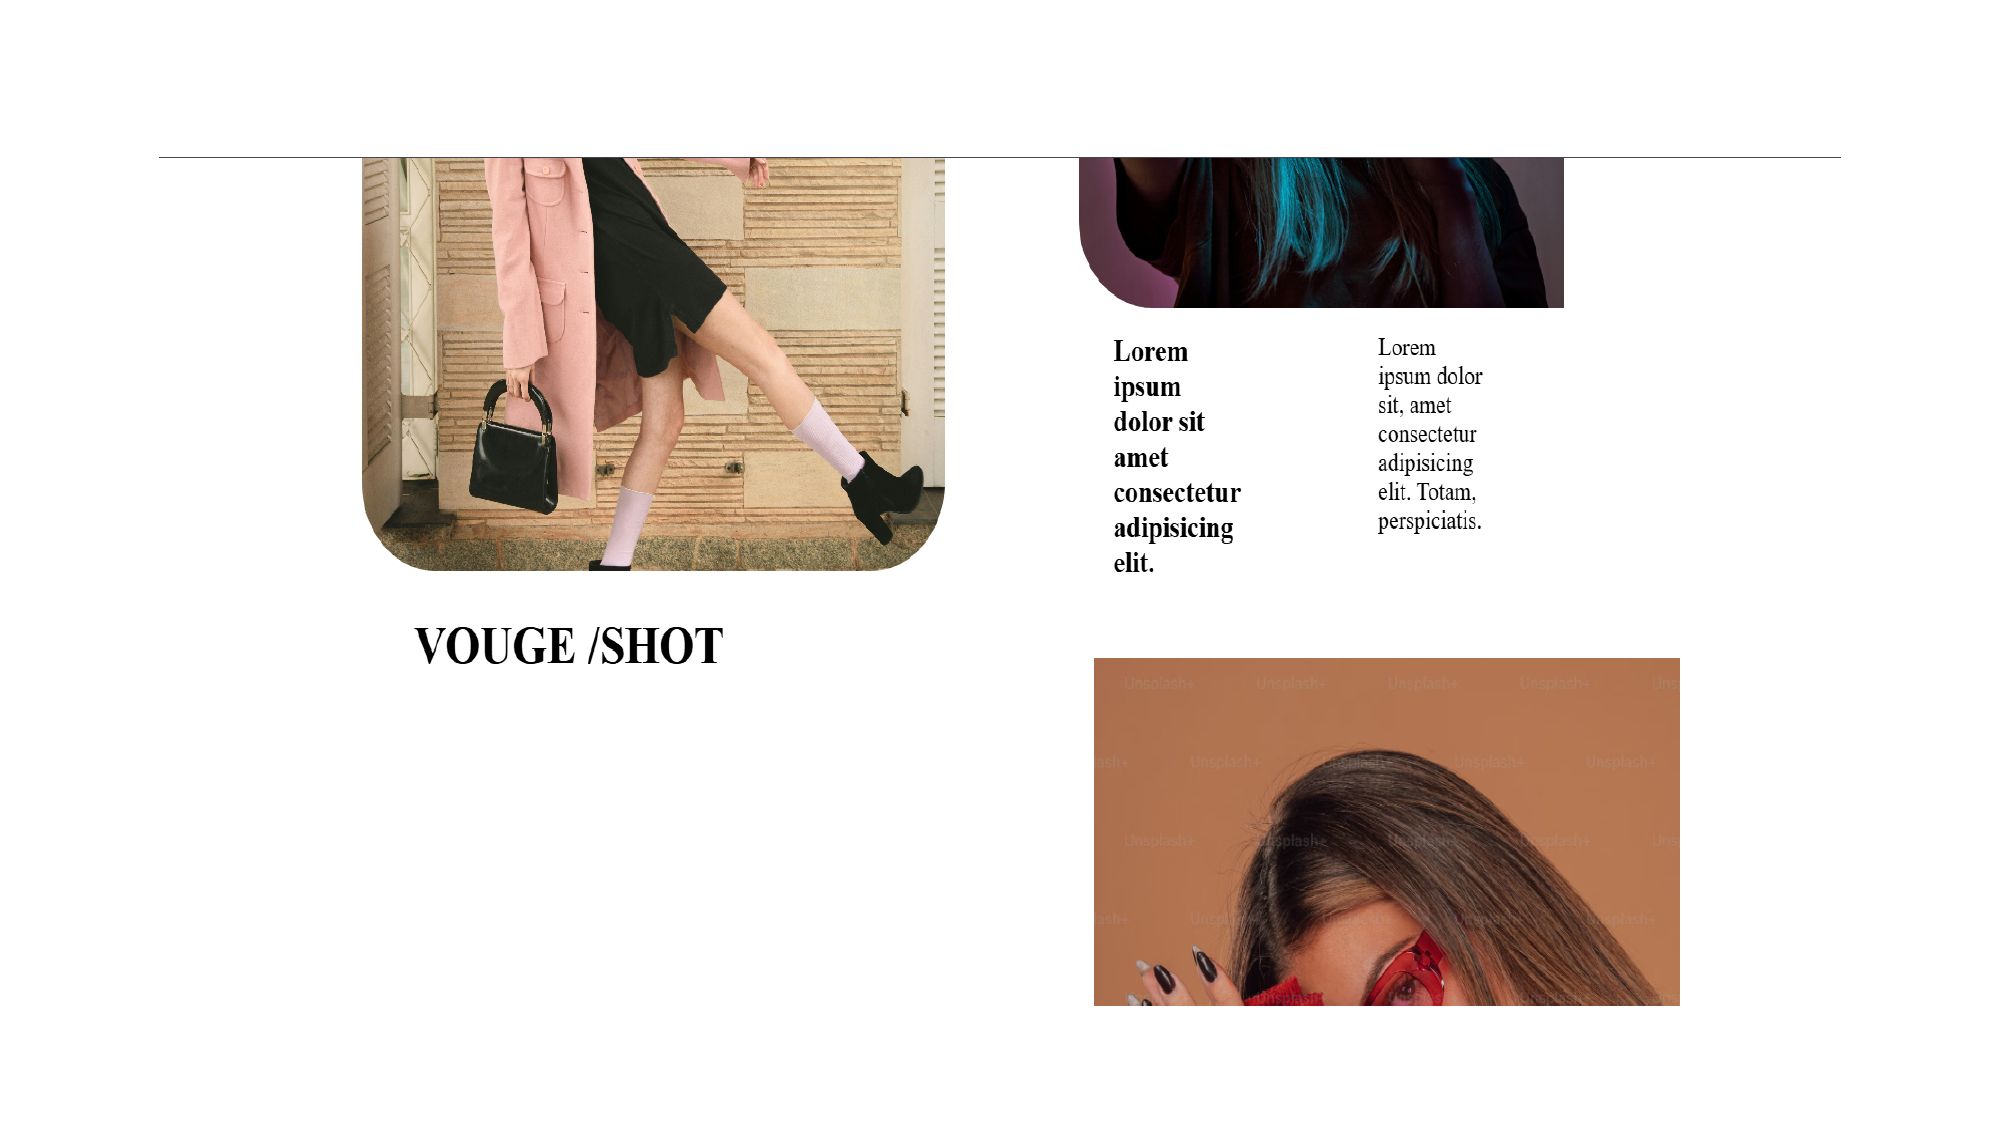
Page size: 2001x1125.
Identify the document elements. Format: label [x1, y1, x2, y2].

list [158, 156, 1842, 1006]
